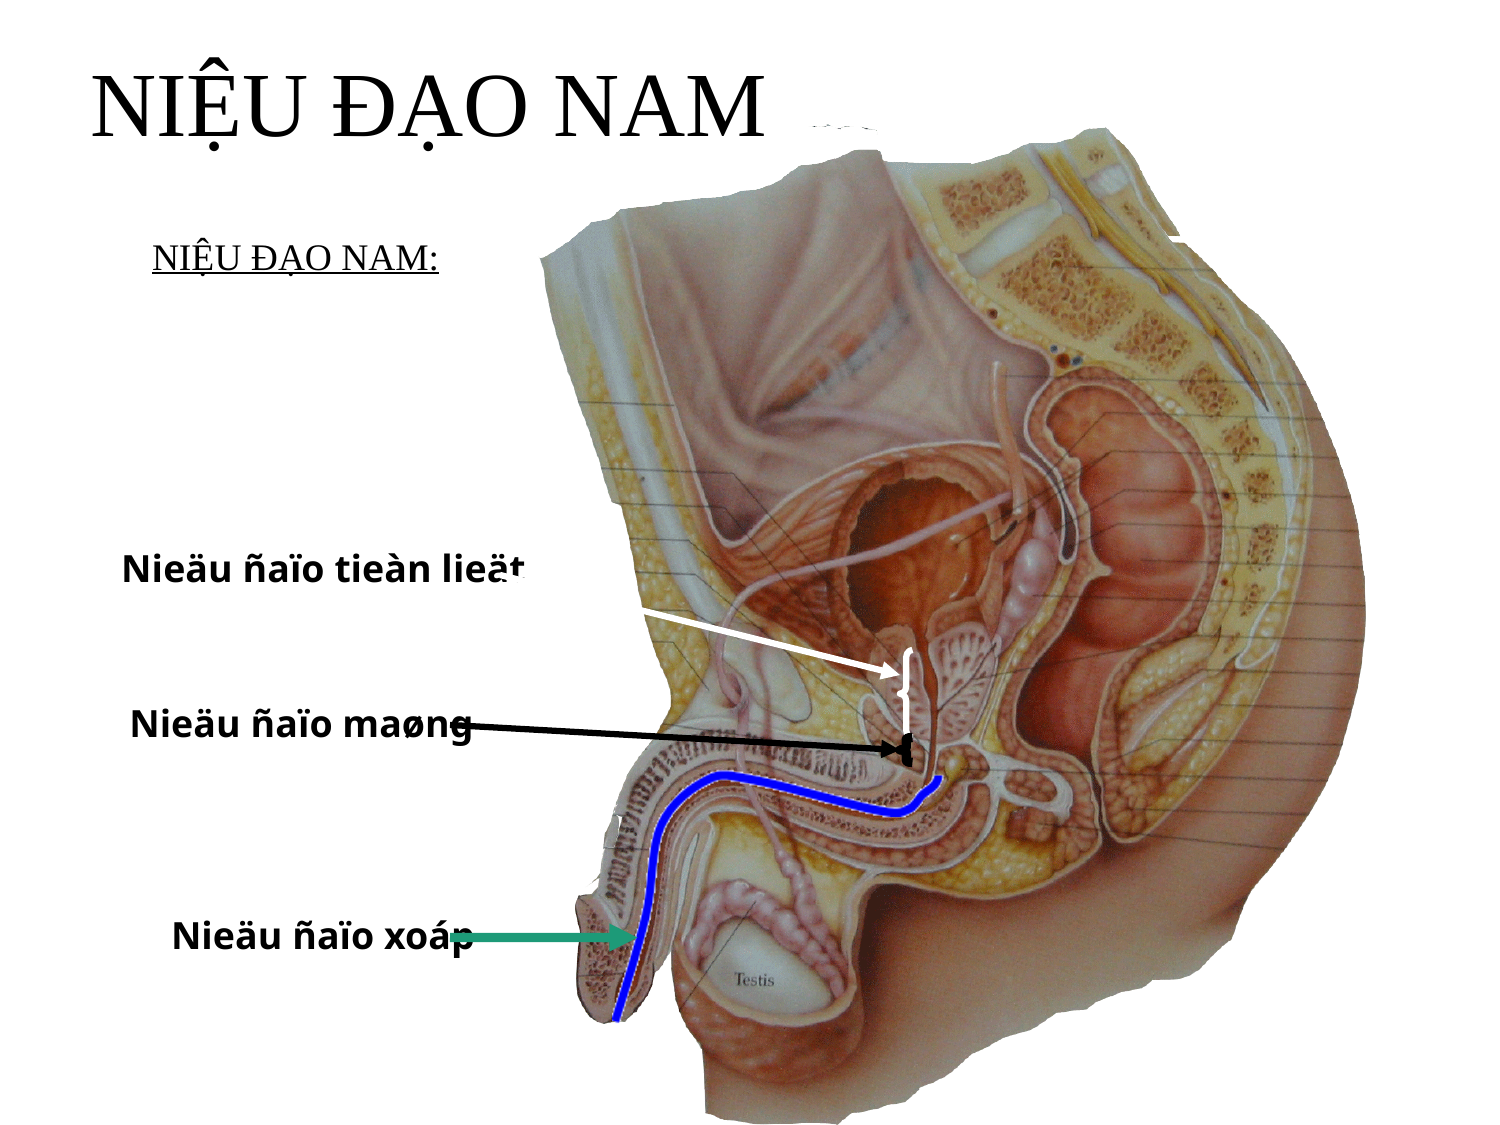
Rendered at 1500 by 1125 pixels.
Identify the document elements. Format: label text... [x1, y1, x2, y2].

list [537, 124, 1366, 1125]
title NIỆU ĐẠO NAM [75, 12, 1425, 200]
picture [612, 762, 950, 1047]
text_box NIỆU ĐẠO NAM: [137, 198, 450, 313]
text_box Nieäu ñaïo maøng [114, 692, 489, 752]
text_box Nieäu ñaïo xoáp [156, 904, 491, 965]
text_box Nieäu ñaïo tieàn lieät [106, 537, 537, 598]
